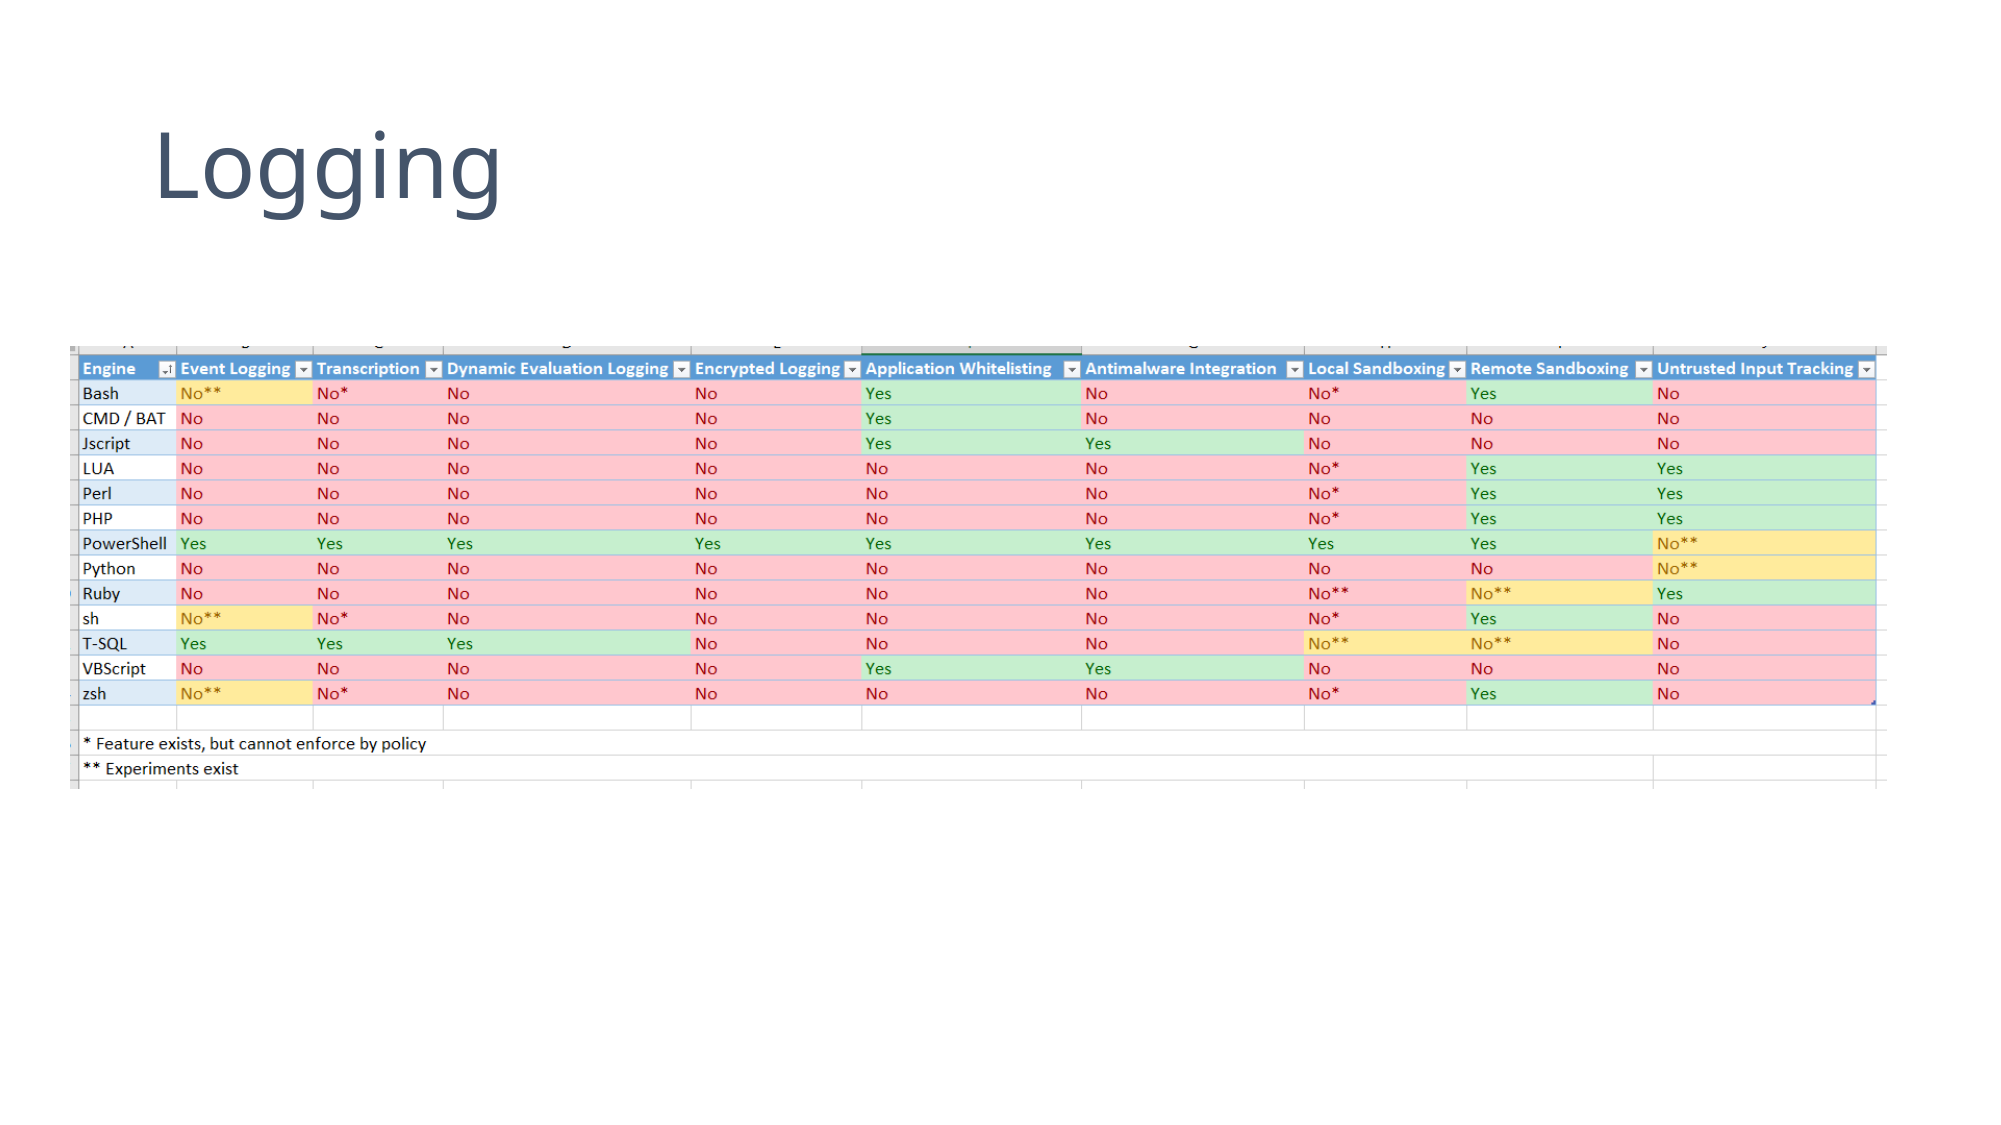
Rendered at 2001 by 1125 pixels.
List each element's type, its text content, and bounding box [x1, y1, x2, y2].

picture [70, 346, 1887, 789]
title Logging [137, 59, 1863, 278]
